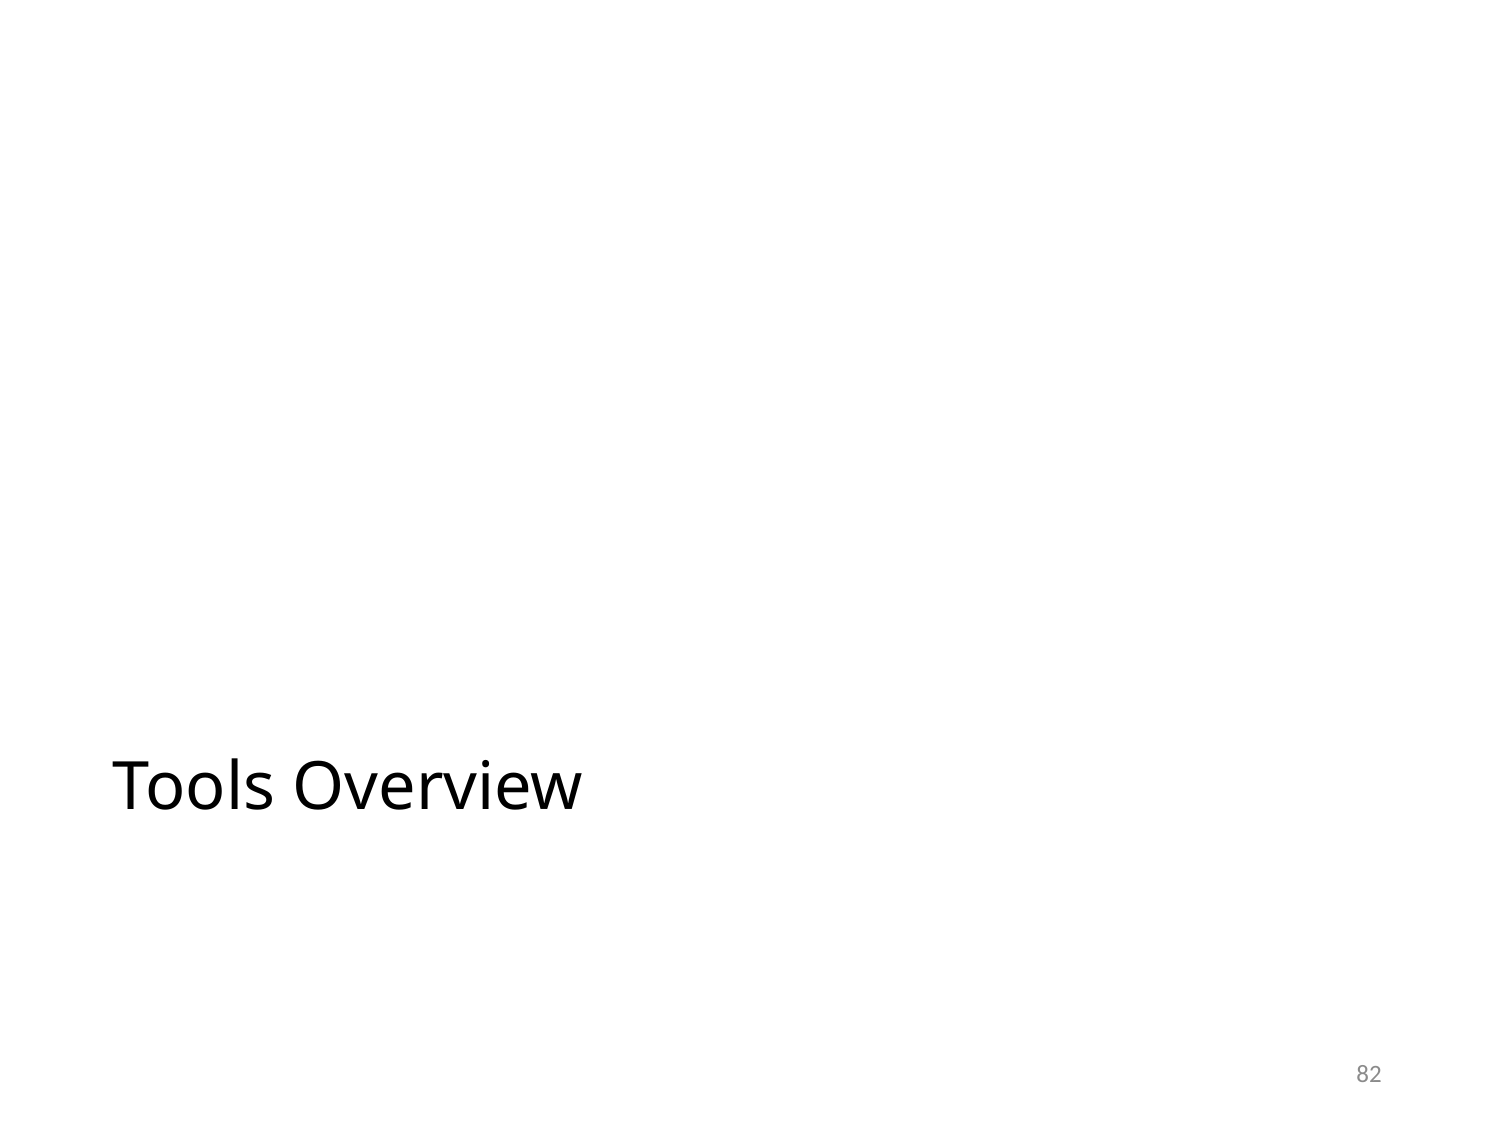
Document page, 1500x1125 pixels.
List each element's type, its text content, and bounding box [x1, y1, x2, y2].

text_box Tools Overview [97, 735, 600, 831]
slide_number 82 [1059, 1042, 1397, 1103]
